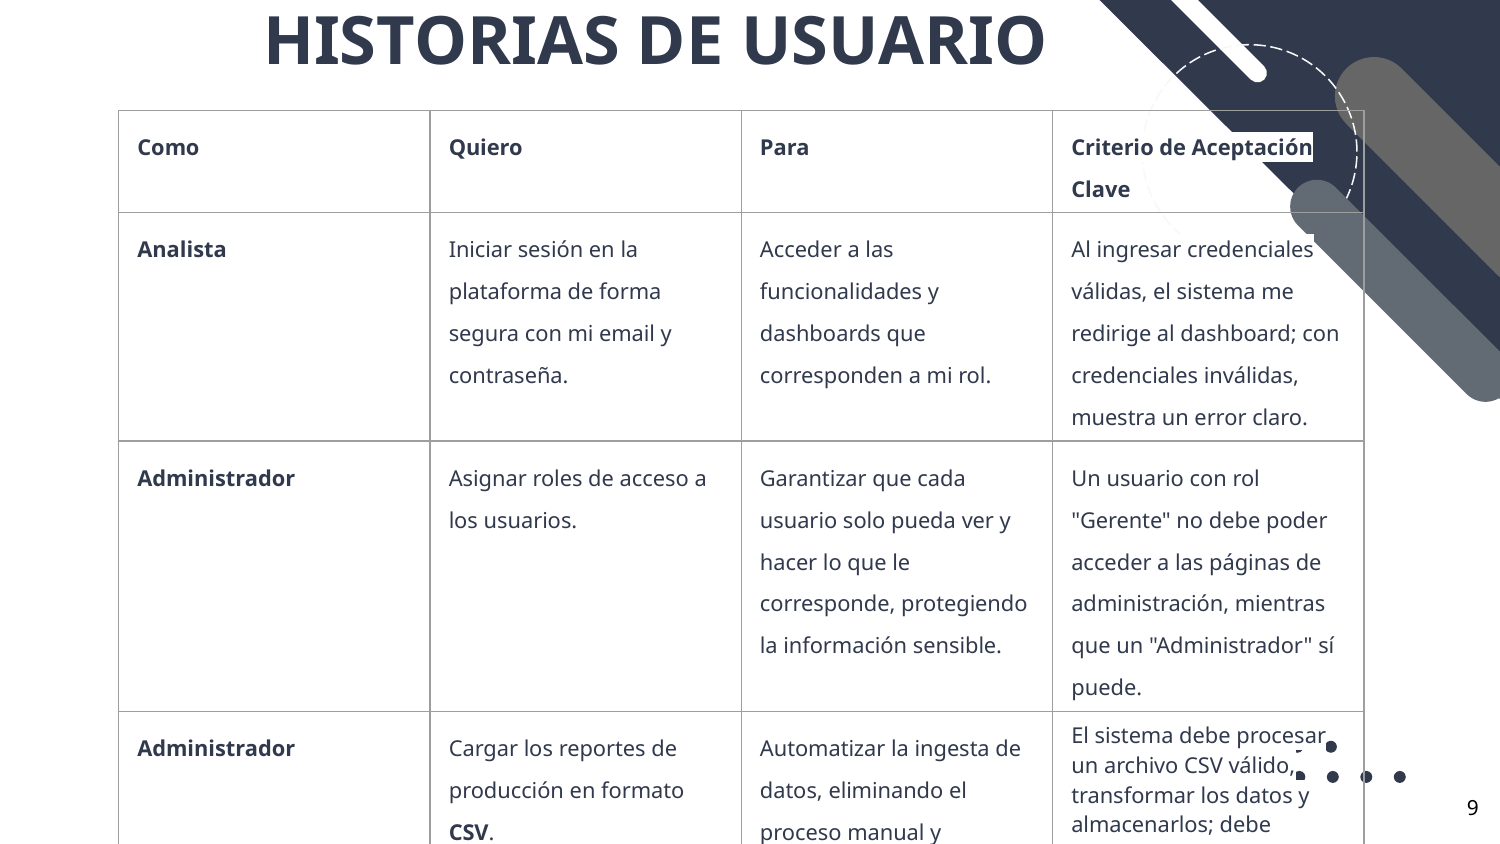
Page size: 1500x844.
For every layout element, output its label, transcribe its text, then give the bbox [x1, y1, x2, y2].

slide_number ‹#› [1403, 779, 1494, 844]
table_cell Iniciar sesión en la plataforma de forma segura con mi email y contraseña. [431, 213, 741, 440]
table_cell Administrador [119, 442, 429, 711]
title HISTORIAS DE USUARIO [248, 2, 1124, 93]
table_header Para [742, 111, 1052, 212]
table_cell Automatizar la ingesta de datos, eliminando el proceso manual y asegurando un proceso consistente. [742, 712, 1052, 844]
table_cell Analista [119, 213, 429, 440]
table_cell Un usuario con rol "Gerente" no debe poder acceder a las páginas de administración, mientras que un "Administrador" sí puede. [1053, 442, 1363, 711]
table_cell Acceder a las funcionalidades y dashboards que corresponden a mi rol. [742, 213, 1052, 440]
table_cell Cargar los reportes de producción en formato CSV. [431, 712, 741, 844]
table_cell Administrador [119, 712, 429, 844]
table_header Quiero [431, 111, 741, 212]
table_cell El sistema debe procesar un archivo CSV válido, transformar los datos y almacenarlos; debe rechazar archivos corruptos con un mensaje claro. [1053, 712, 1363, 844]
table_cell Asignar roles de acceso a los usuarios. [431, 442, 741, 711]
table_header Como [119, 111, 429, 212]
table_header Criterio de Aceptación Clave [1053, 111, 1363, 212]
table_cell Al ingresar credenciales válidas, el sistema me redirige al dashboard; con credenciales inválidas, muestra un error claro. [1053, 213, 1363, 440]
table_cell Garantizar que cada usuario solo pueda ver y hacer lo que le corresponde, protegiendo la información sensible. [742, 442, 1052, 711]
